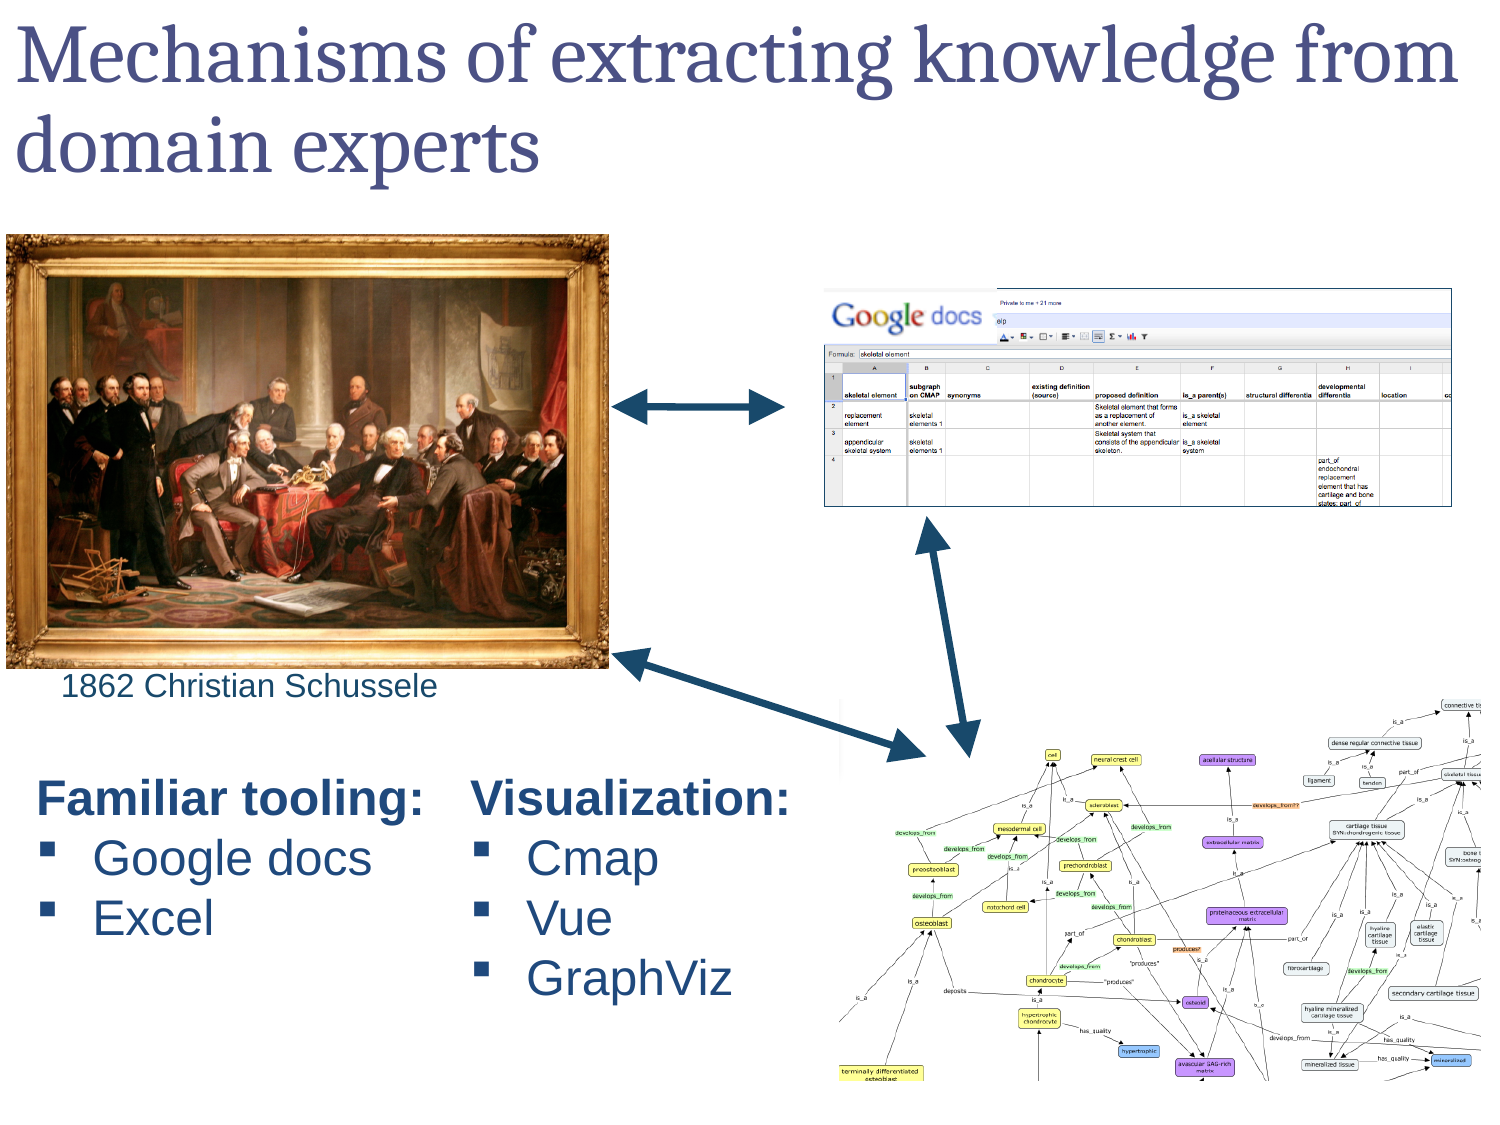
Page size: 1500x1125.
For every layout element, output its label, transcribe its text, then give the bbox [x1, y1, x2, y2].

text_box Familiar tooling: Google docs Excel [21, 758, 455, 976]
picture [839, 699, 1481, 1081]
title Mechanisms of extracting knowledge from domain experts [0, 25, 1500, 175]
text_box 1862 Christian Schussele [46, 669, 454, 712]
text_box Visualization: Cmap Vue GraphViz [455, 758, 839, 1013]
picture [6, 234, 609, 669]
picture [823, 288, 1452, 508]
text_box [926, 515, 970, 759]
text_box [611, 653, 926, 757]
